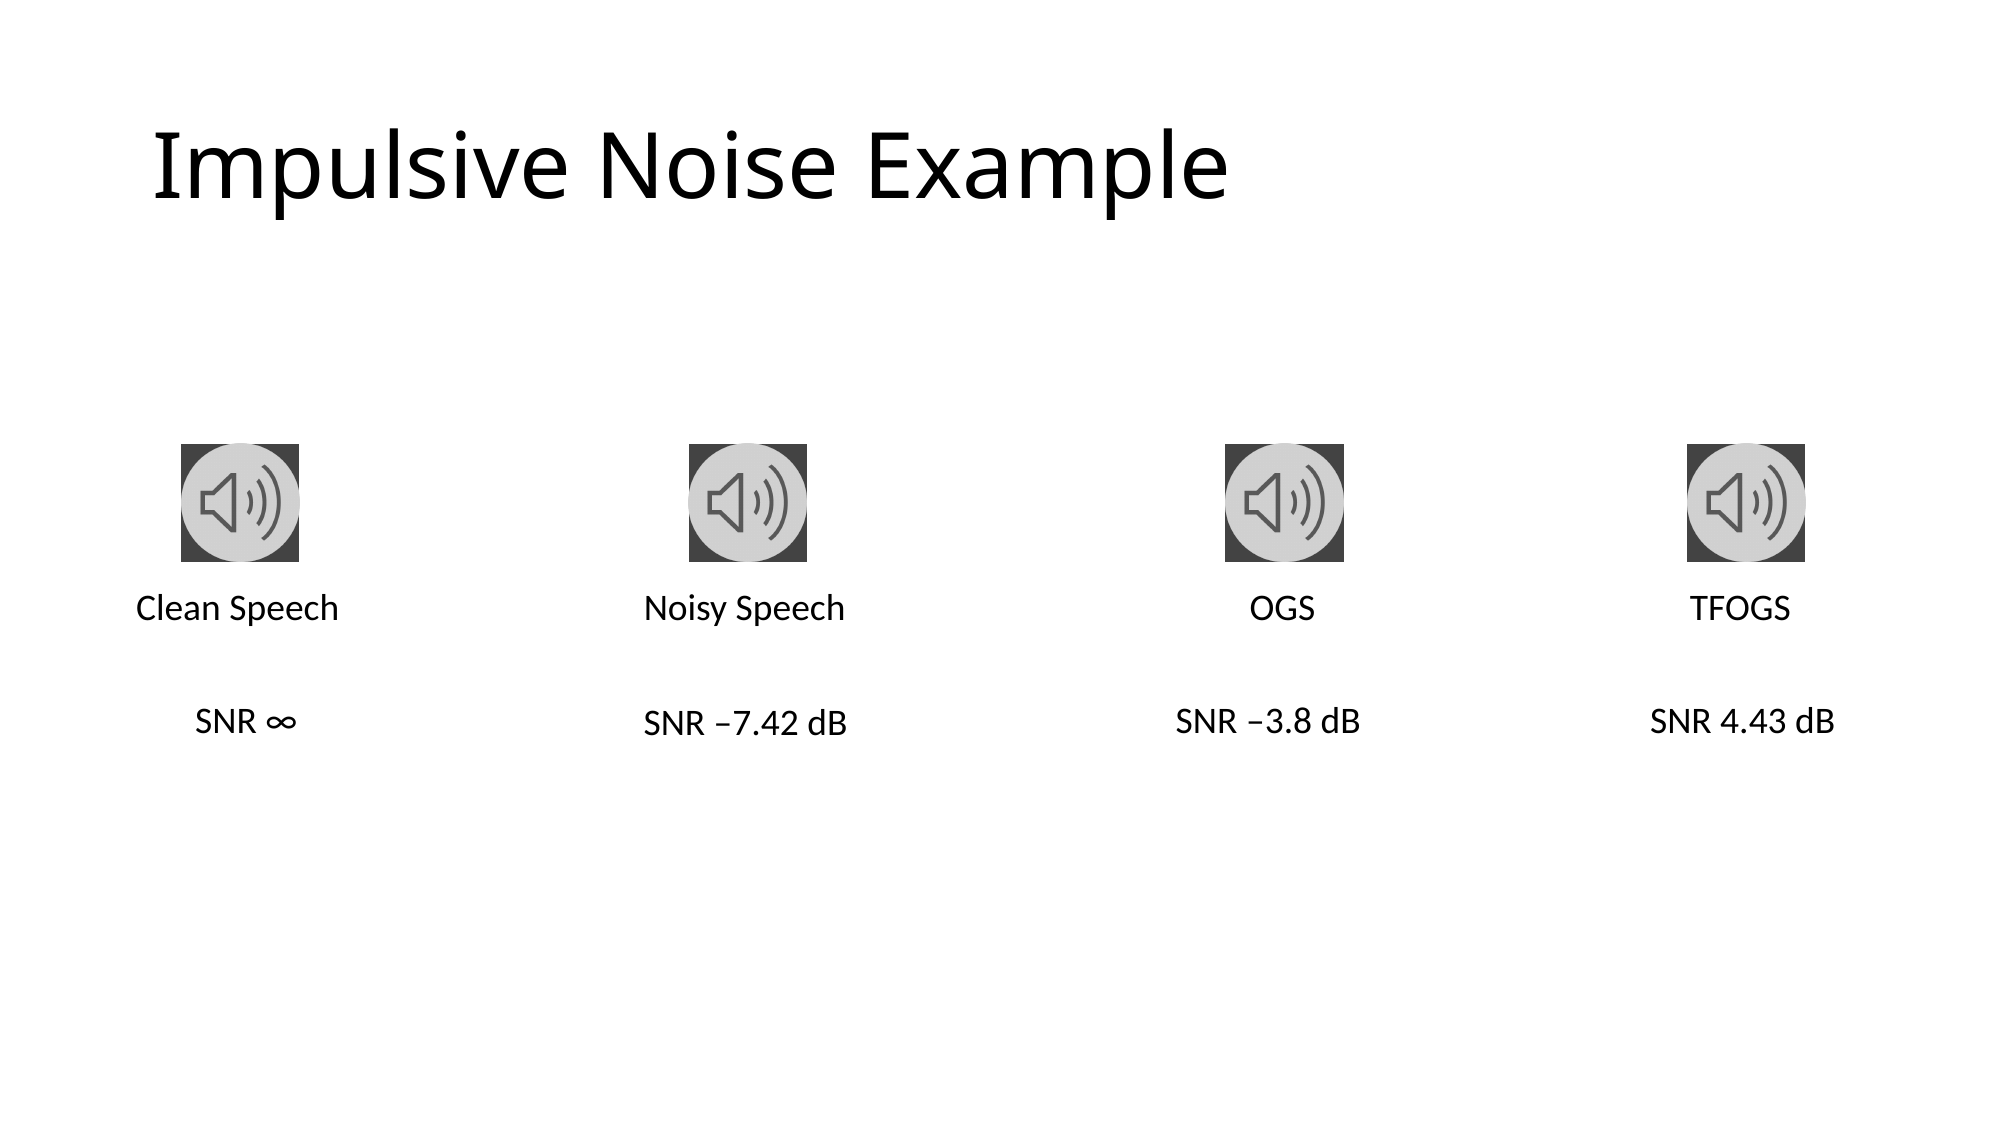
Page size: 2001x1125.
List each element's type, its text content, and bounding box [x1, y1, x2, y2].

text_box SNR ∞ [180, 688, 325, 749]
text_box SNR –3.8 dB [1160, 688, 1411, 749]
picture [688, 442, 808, 563]
picture [1224, 442, 1345, 563]
text_box SNR 4.43 dB [1634, 688, 1861, 749]
title Impulsive Noise Example [137, 59, 1863, 278]
text_box Clean Speech [121, 574, 360, 635]
text_box OGS [1234, 574, 1335, 635]
text_box TFOGS [1674, 574, 1817, 635]
picture [180, 442, 301, 563]
text_box Noisy Speech [628, 574, 868, 635]
text_box SNR –7.42 dB [628, 690, 866, 751]
picture [1686, 442, 1806, 563]
